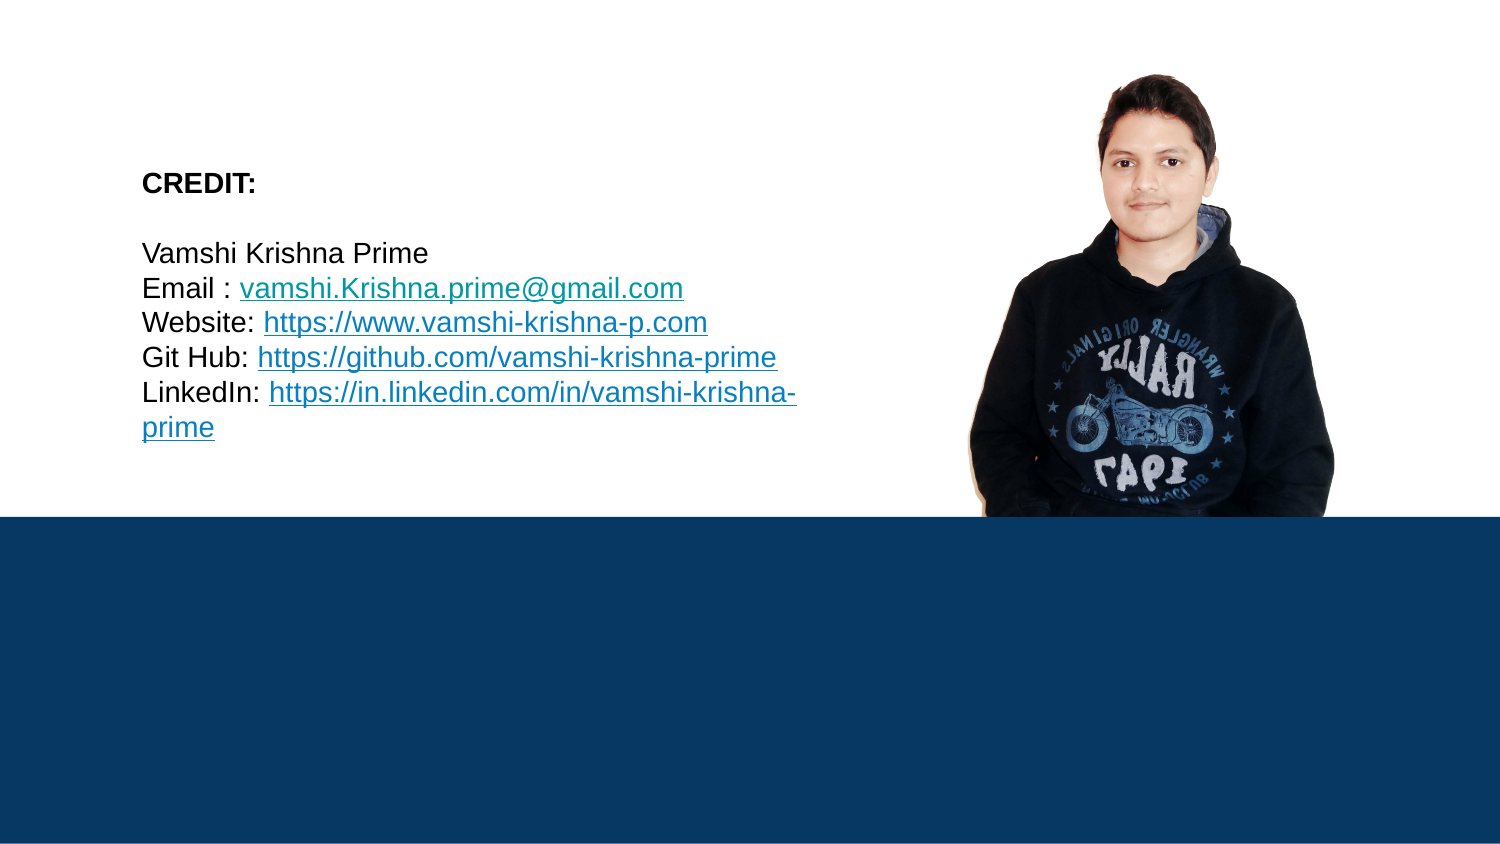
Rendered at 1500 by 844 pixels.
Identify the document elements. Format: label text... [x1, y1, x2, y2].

picture [854, 0, 1469, 518]
text_box [0, 515, 1500, 844]
text_box CREDIT: Vamshi Krishna Prime Email : vamshi.Krishna.prime@gmail.com Website: https://www.vamshi-krishna-p.com Git Hub: https://github.com/vamshi-krishna-prime LinkedIn: https://in.linkedin.com/in/vamshi-krishna-prime [127, 156, 849, 452]
